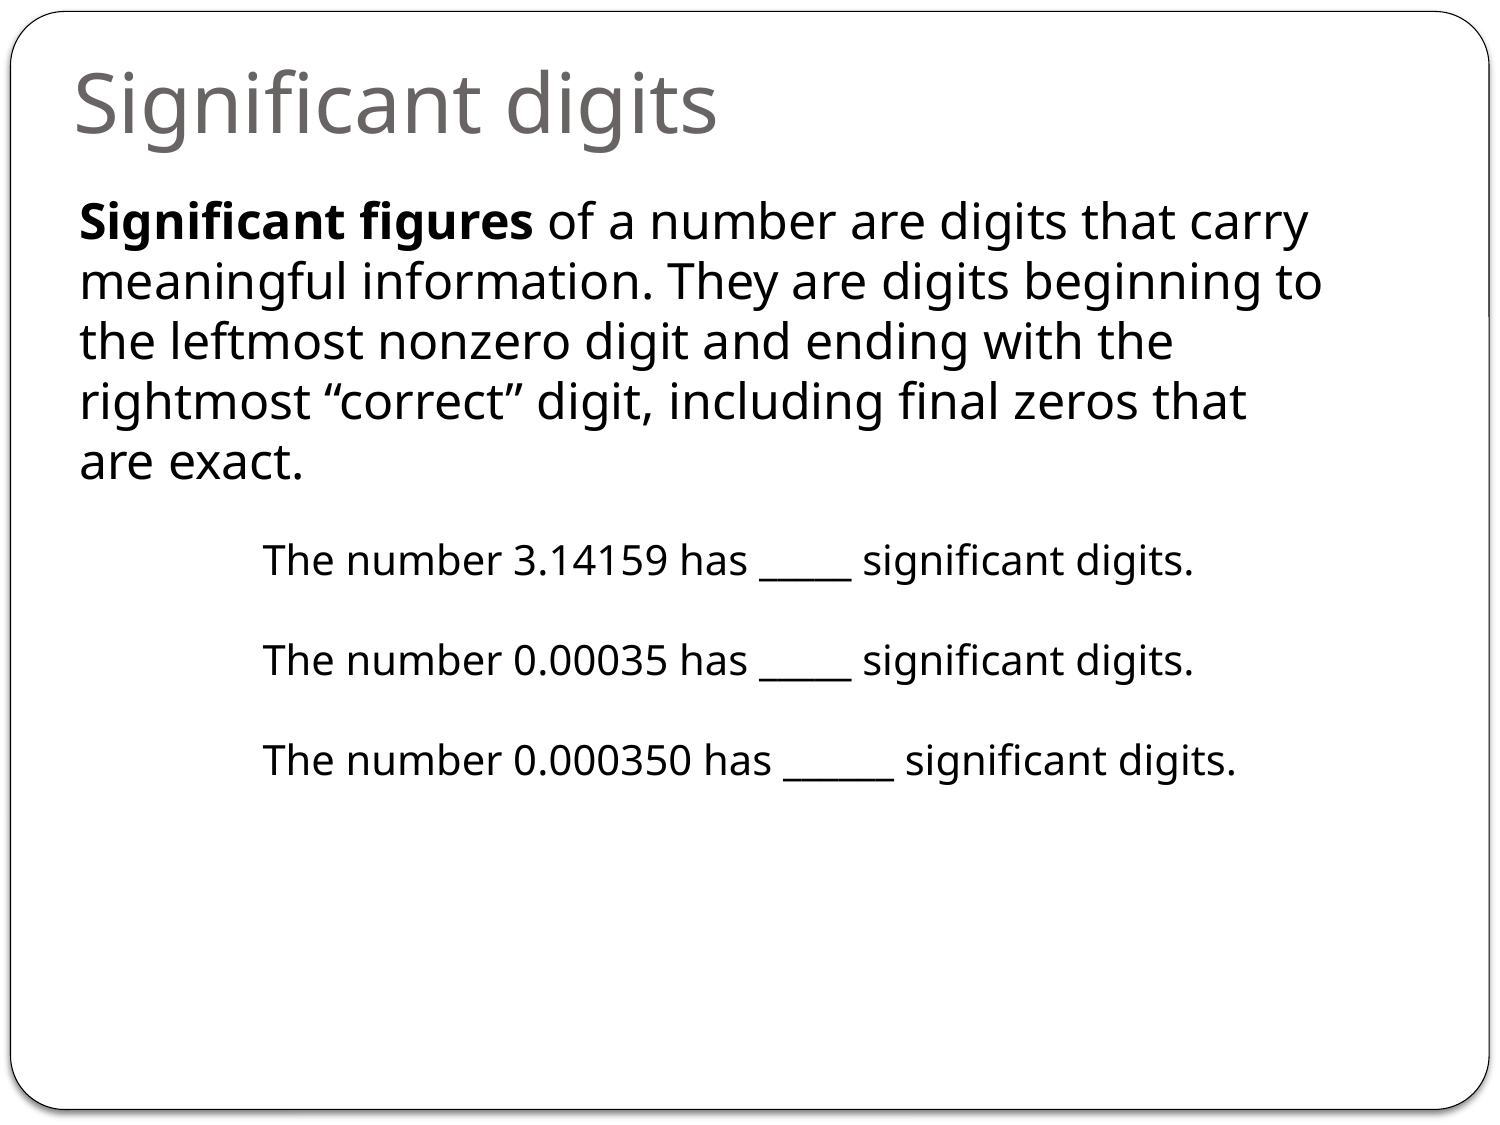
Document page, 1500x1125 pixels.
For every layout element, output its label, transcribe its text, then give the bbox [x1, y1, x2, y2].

text_box Significant digits [58, 0, 1334, 165]
text_box The number 3.14159 has _____ significant digits. The number 0.00035 has _____ significant digits. The number 0.000350 has ______ significant digits. [262, 533, 1275, 834]
text_box Significant figures of a number are digits that carry meaningful information. They are digits beginning to the leftmost nonzero digit and ending with the rightmost “correct” digit, including final zeros that are exact. [64, 182, 1340, 498]
